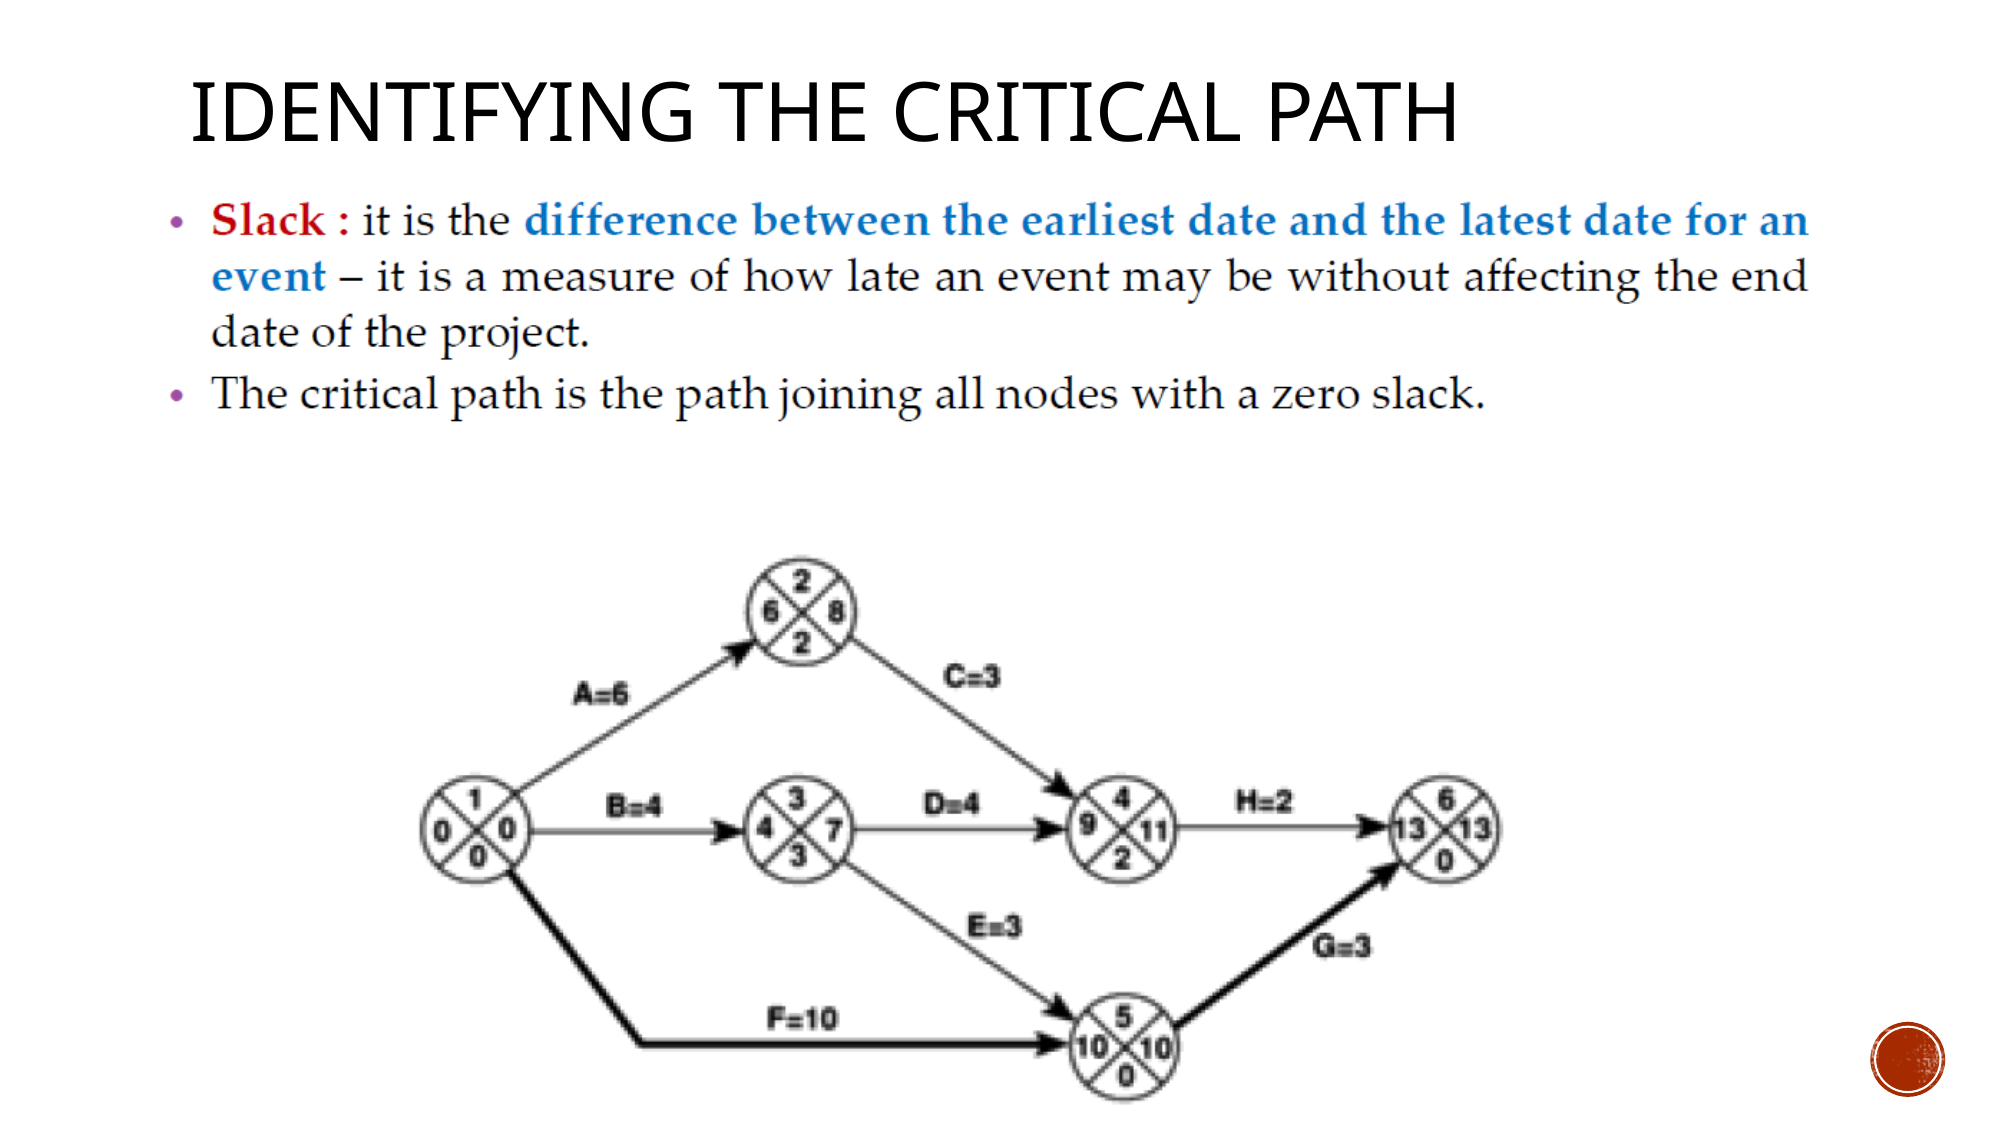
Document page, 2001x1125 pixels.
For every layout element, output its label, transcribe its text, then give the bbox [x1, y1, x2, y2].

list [136, 189, 1822, 1122]
title Identifying the critical path [175, 62, 1826, 168]
